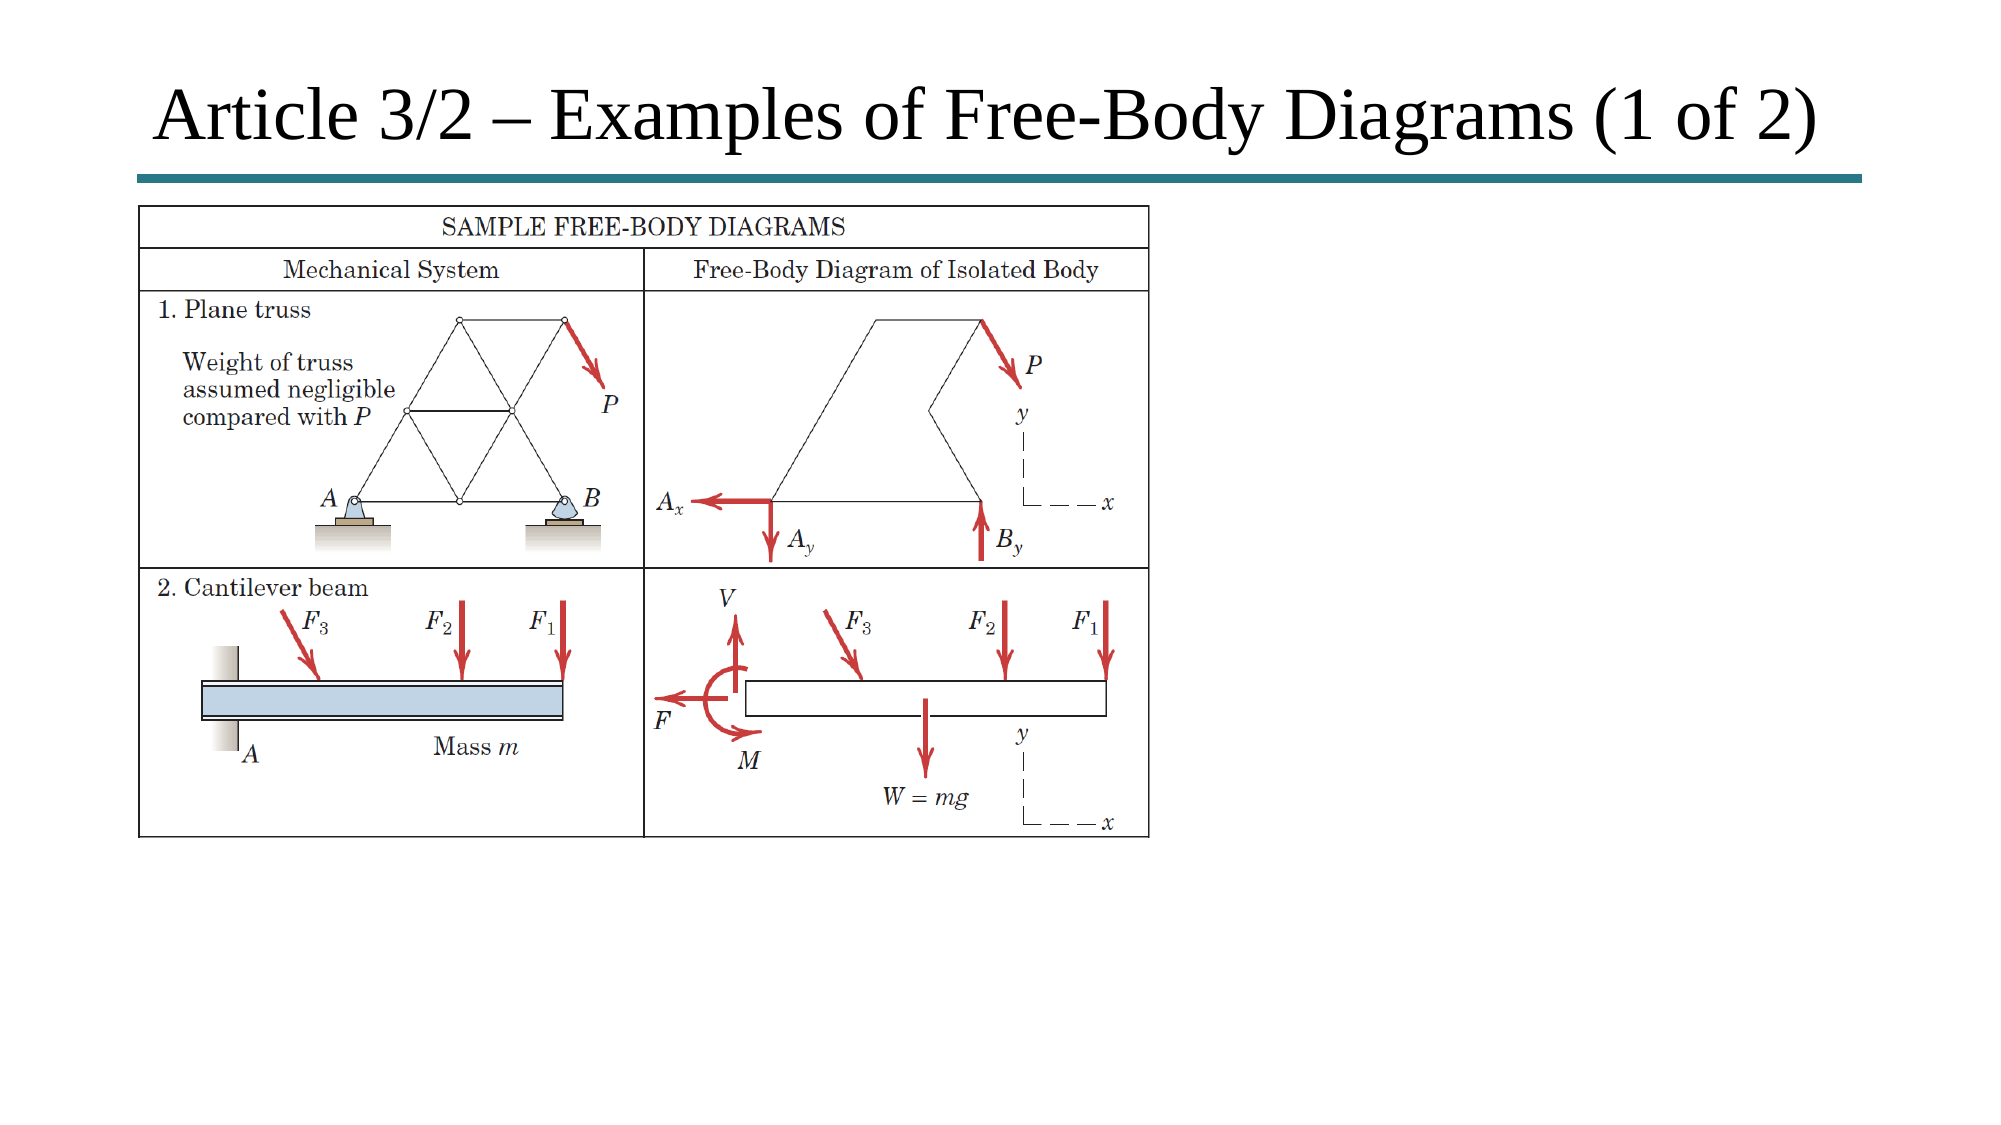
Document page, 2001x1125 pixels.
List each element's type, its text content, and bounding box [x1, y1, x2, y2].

title Article 3/2 – Examples of Free-Body Diagrams (1 of 2) [137, 59, 1863, 170]
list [137, 205, 1150, 838]
